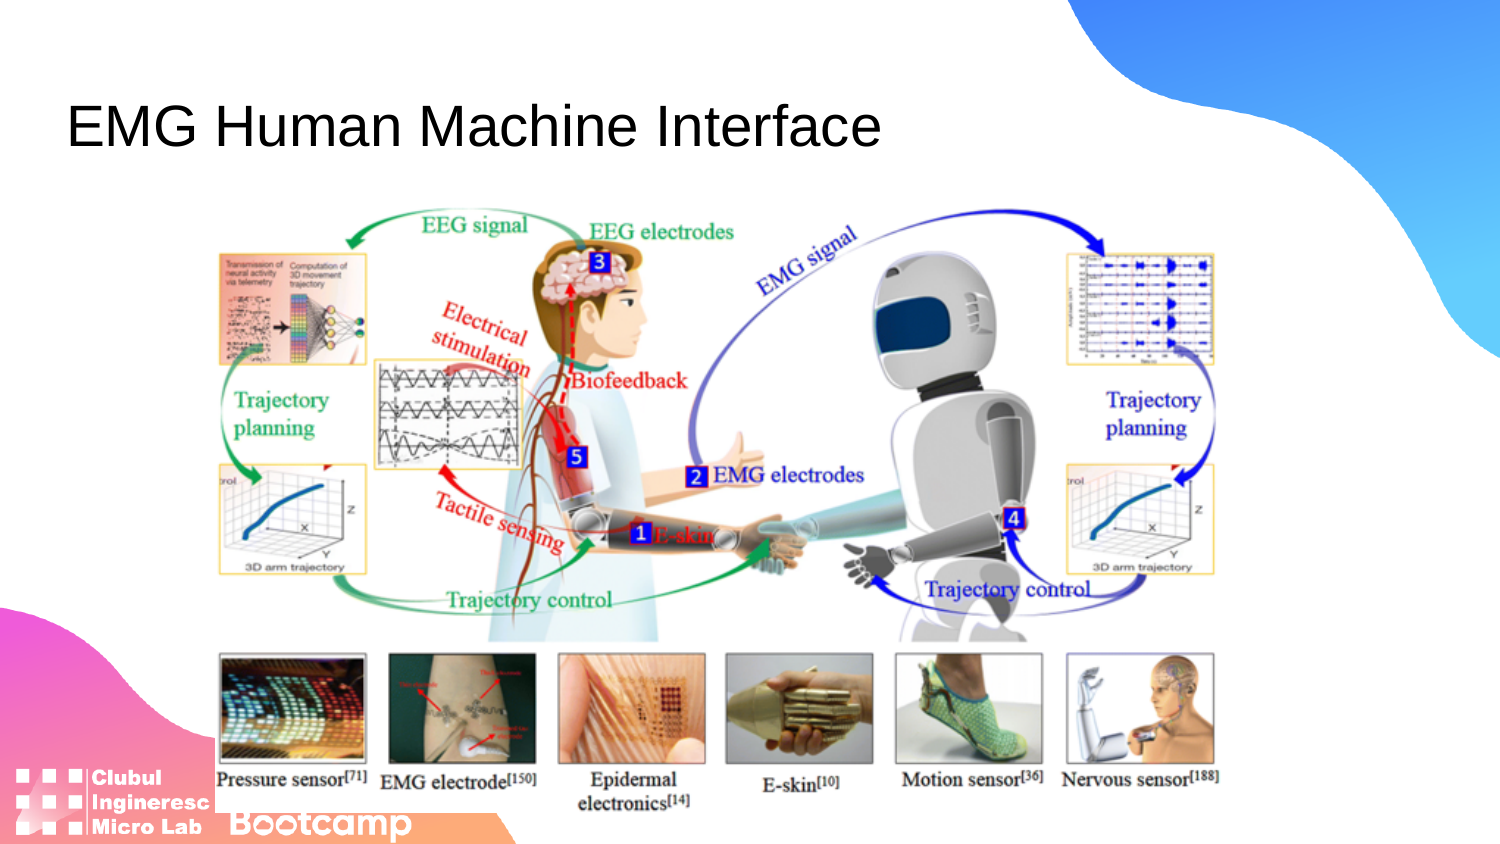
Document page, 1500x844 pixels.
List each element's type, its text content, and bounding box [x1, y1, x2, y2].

picture [0, 0, 1500, 844]
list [215, 207, 1222, 814]
title EMG Human Machine Interface [51, 72, 1449, 167]
